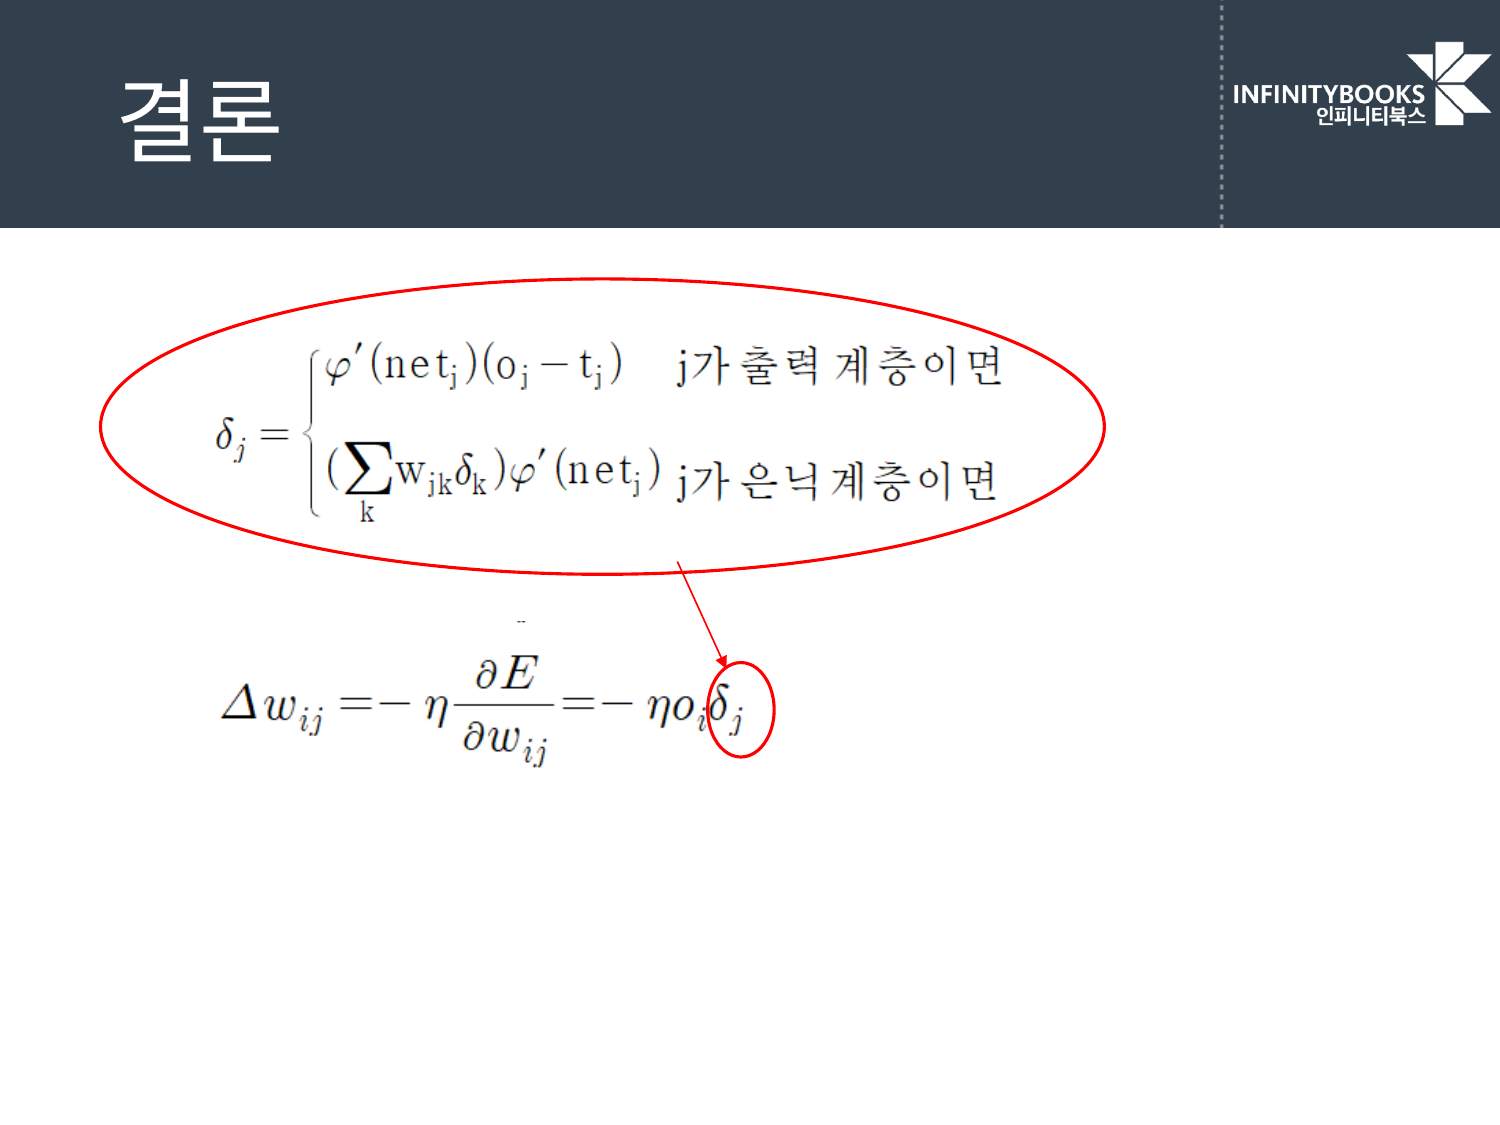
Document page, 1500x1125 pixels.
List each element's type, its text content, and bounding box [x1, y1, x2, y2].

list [159, 302, 1034, 548]
text_box [1038, 351, 1106, 502]
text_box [677, 561, 727, 670]
text_box [98, 359, 153, 495]
picture [194, 621, 819, 799]
text_box [357, 557, 848, 576]
title 결론 [100, 37, 1438, 200]
picture [0, 0, 1500, 228]
text_box [330, 277, 875, 301]
